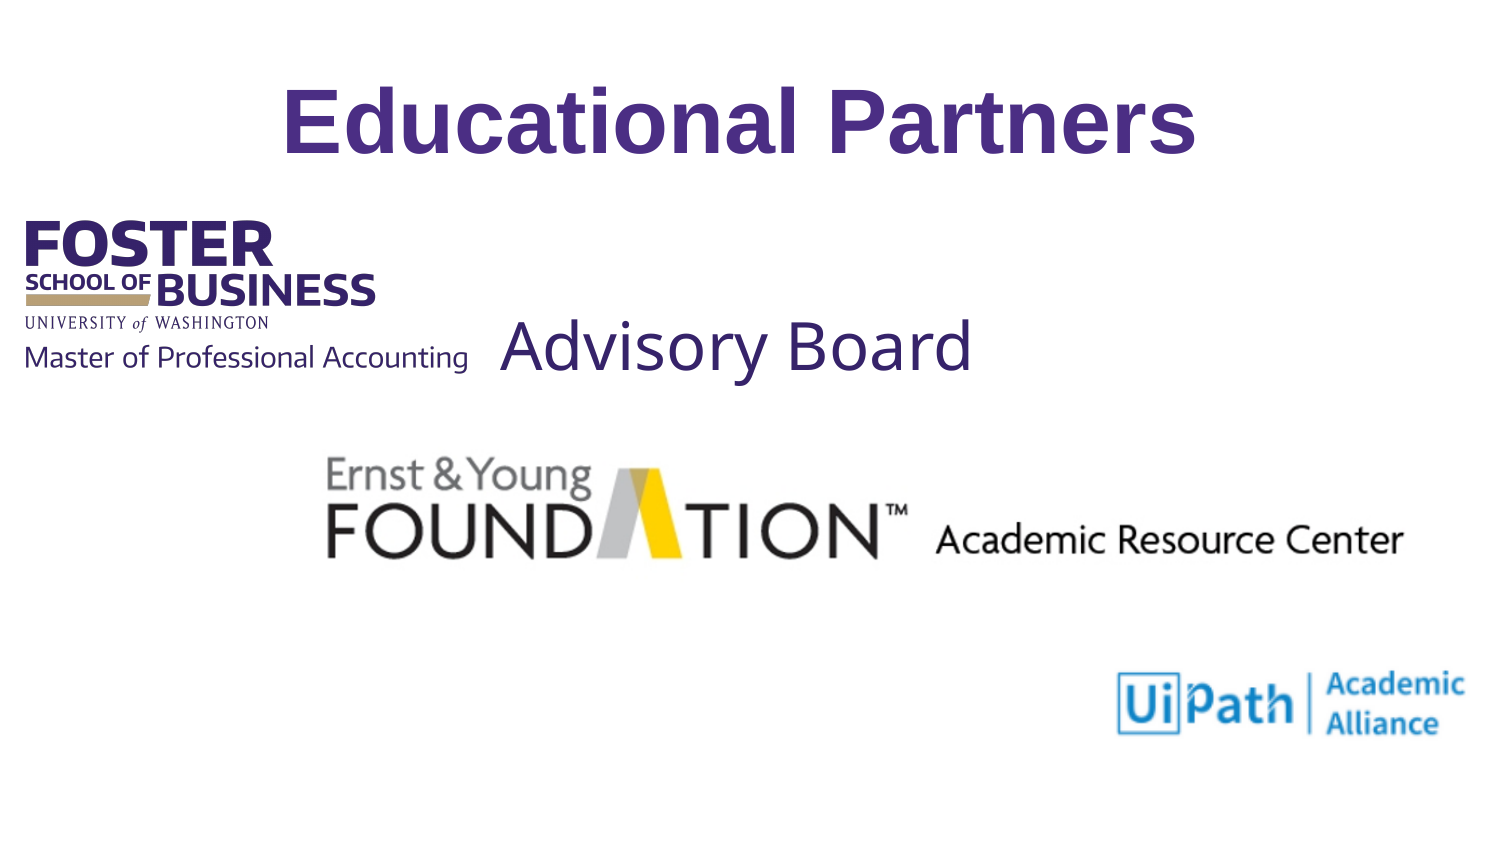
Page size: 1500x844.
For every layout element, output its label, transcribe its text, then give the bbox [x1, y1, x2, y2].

picture [1099, 645, 1474, 758]
text_box Advisory Board [485, 296, 991, 392]
picture [297, 443, 1427, 599]
picture [22, 217, 470, 377]
title Educational Partners [59, 54, 1422, 181]
